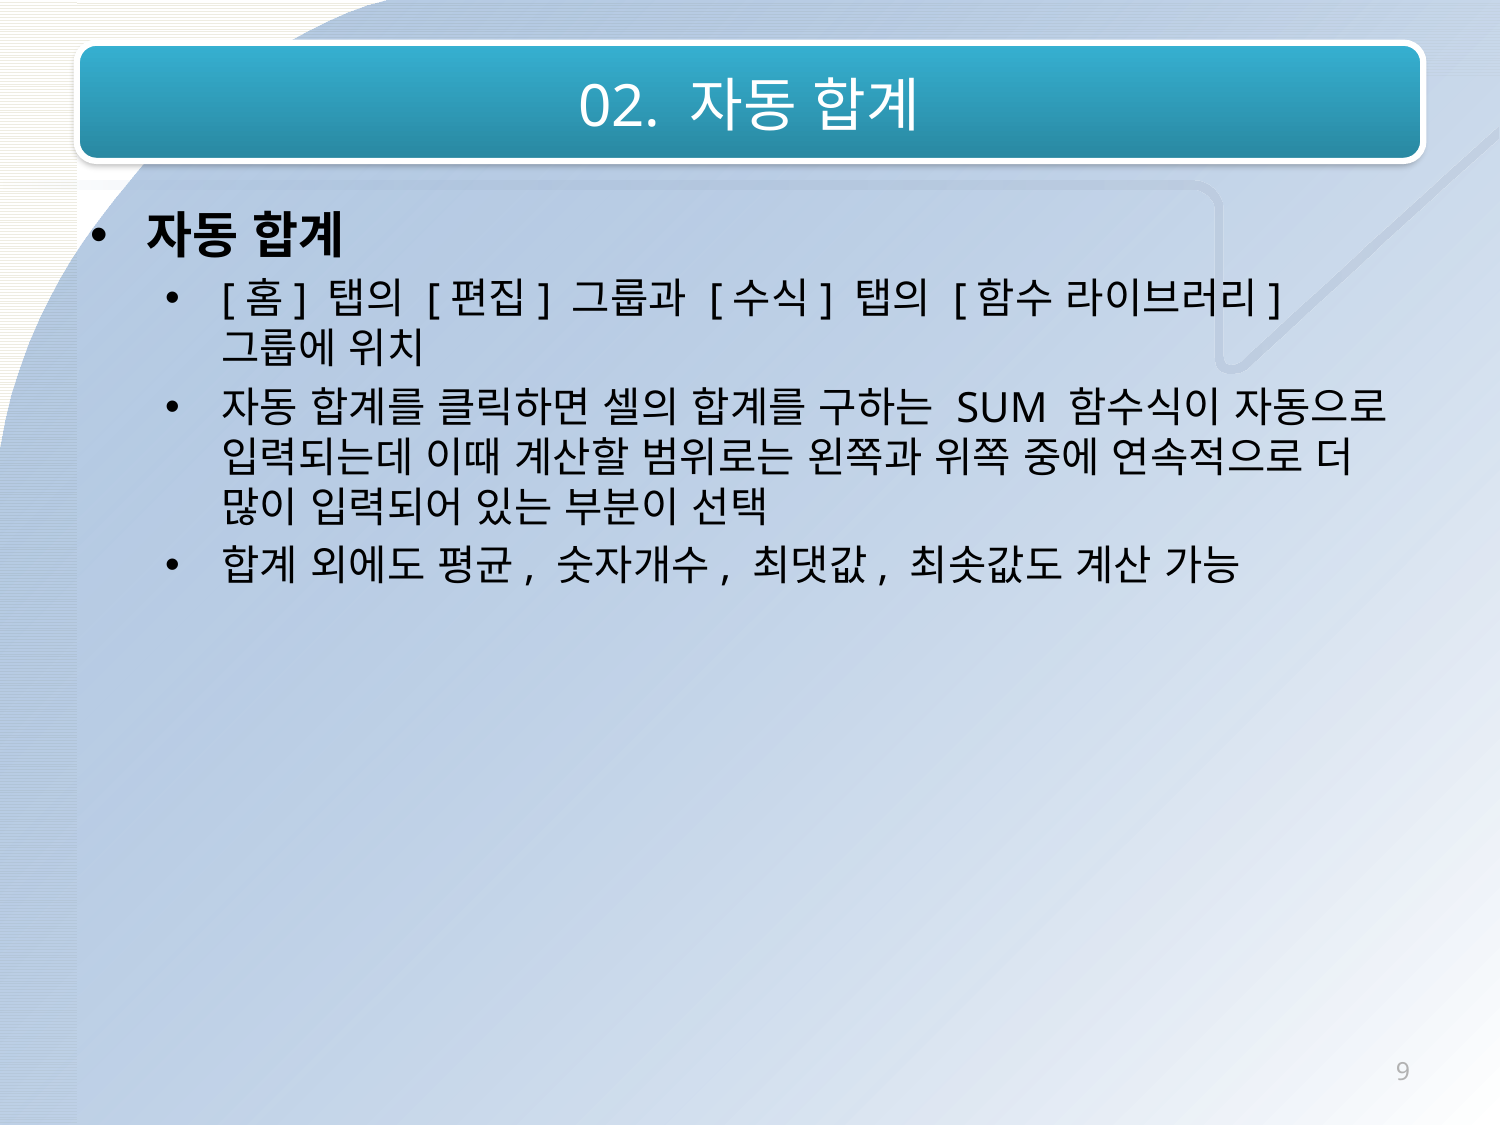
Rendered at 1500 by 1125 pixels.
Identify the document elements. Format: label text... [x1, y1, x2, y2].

list 자동 합계 [홈] 탭의 [편집] 그룹과 [수식] 탭의 [함수 라이브러리] 그룹에 위치 자동 합계를 클릭하면 셀의 합계를 구하는 SUM 함수식이 자동으로 입력되는데 이때 계산할 범위로는 왼쪽과 위쪽 중에 연속적으로 더 많이 입력되어 있는 부분이 선택 합계 외에도 평균, 숫자개수, 최댓값, 최솟값도 계산 가능 [75, 196, 1425, 1005]
slide_number 9 [1074, 1042, 1425, 1103]
title 02. 자동 합계 [75, 45, 1424, 161]
